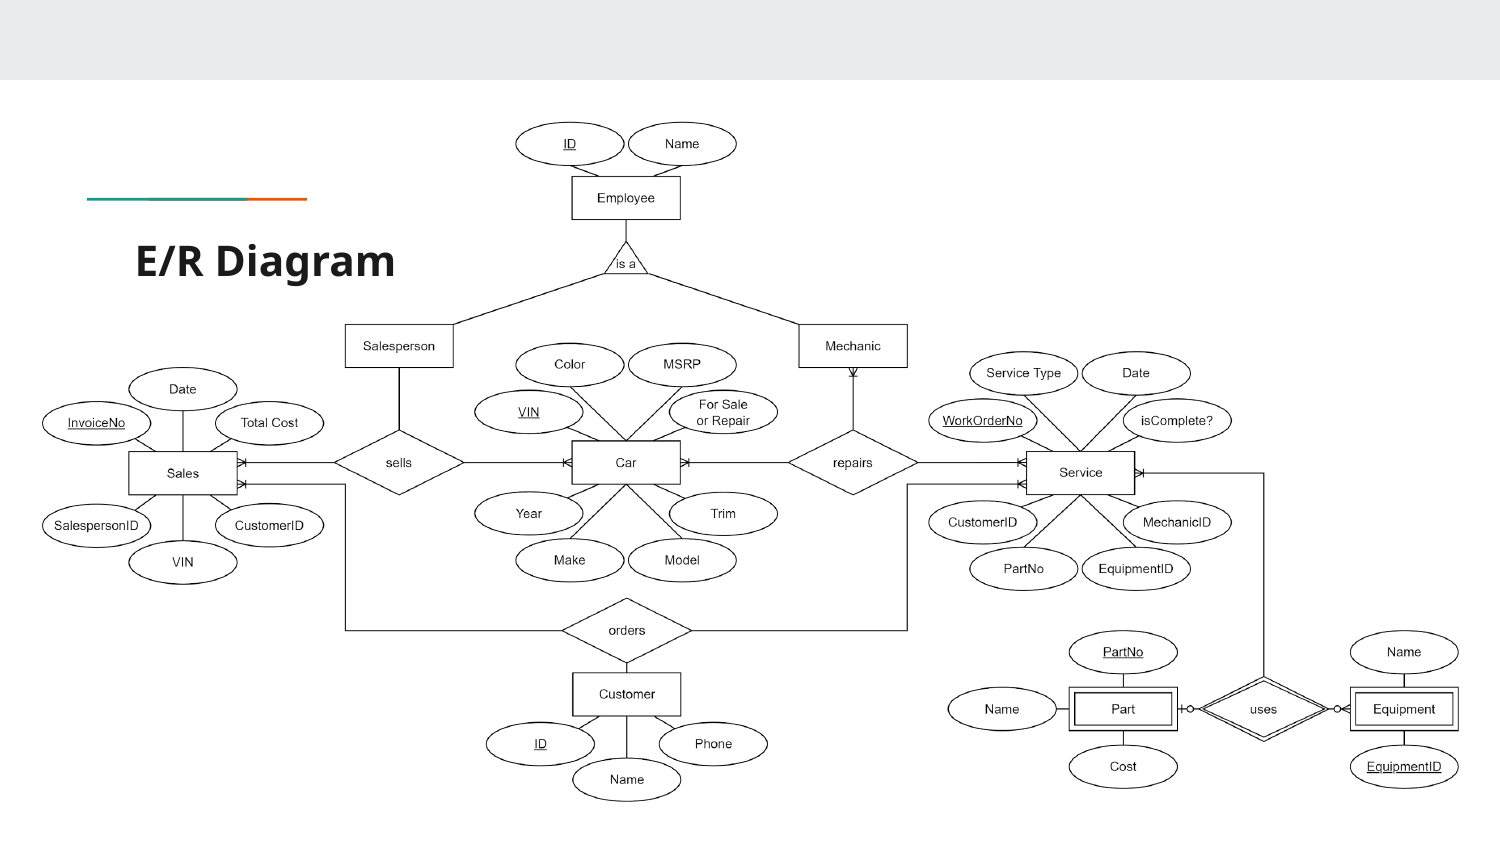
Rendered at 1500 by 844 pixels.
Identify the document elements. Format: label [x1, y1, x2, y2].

picture [41, 121, 1459, 803]
